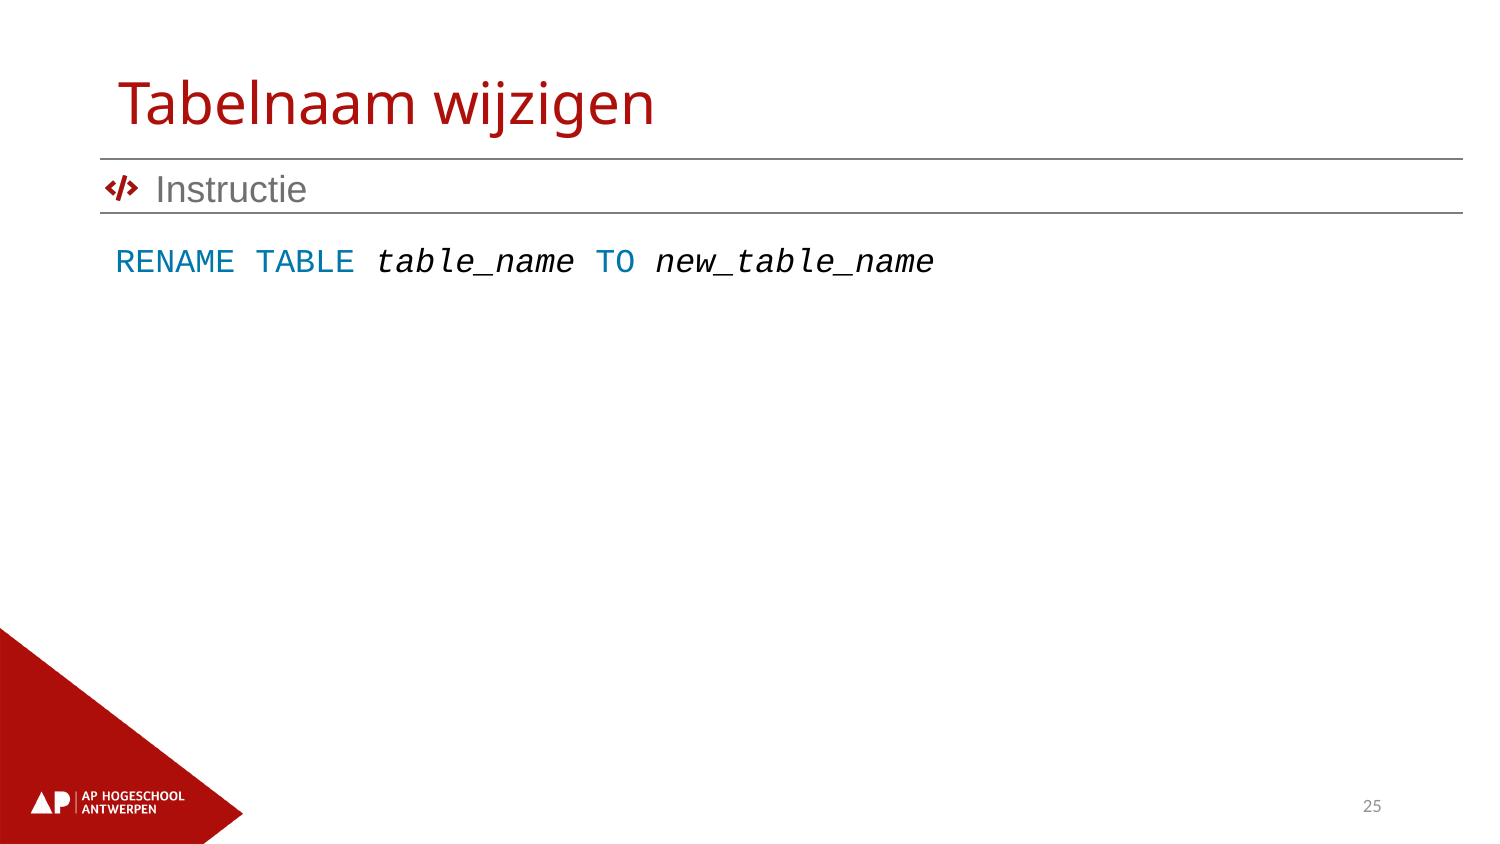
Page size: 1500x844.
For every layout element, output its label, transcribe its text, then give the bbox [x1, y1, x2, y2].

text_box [100, 158, 1463, 213]
text_box RENAME TABLE table_name TO new_table_name [100, 236, 1463, 640]
title Tabelnaam wijzigen [103, 66, 1397, 141]
slide_number 25 [1263, 782, 1397, 827]
picture [0, 623, 246, 844]
